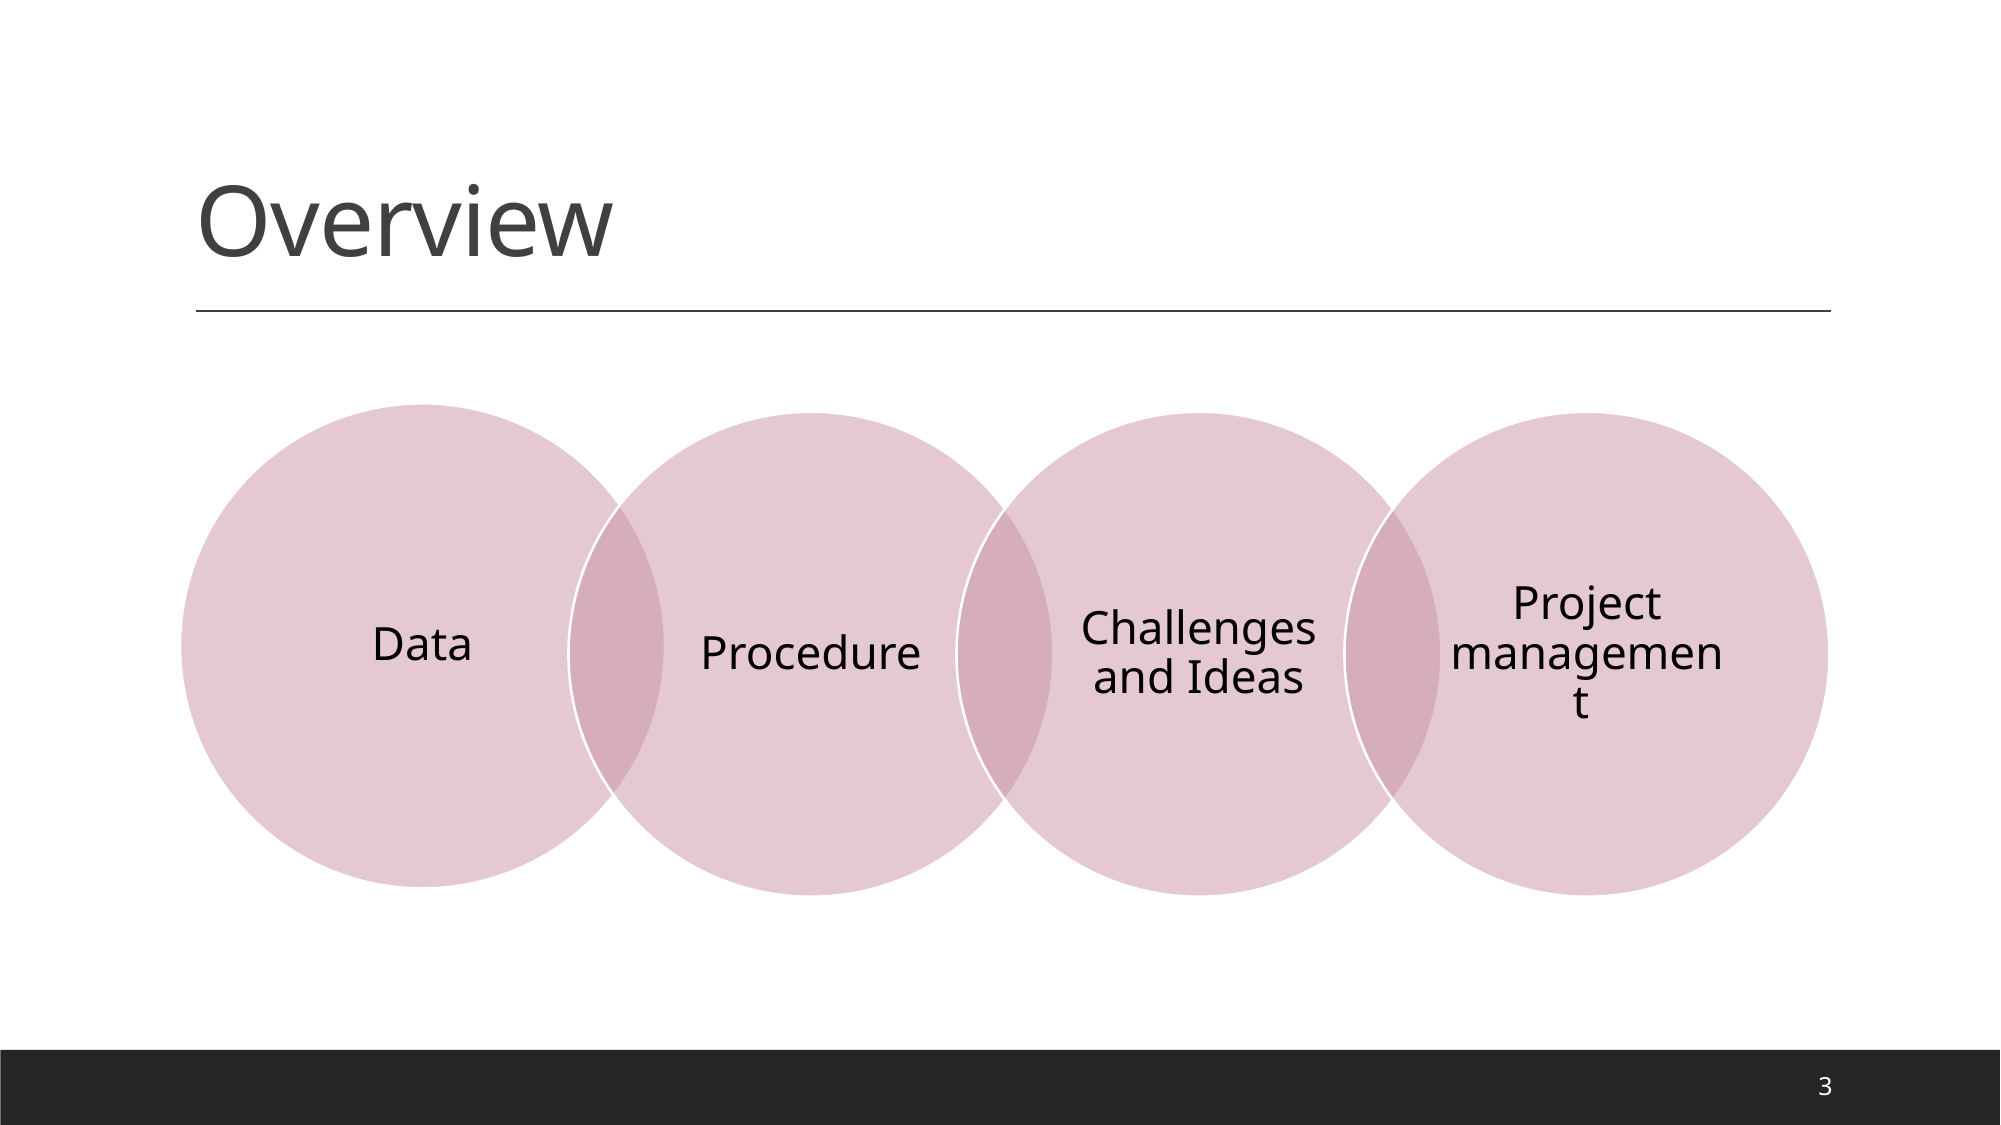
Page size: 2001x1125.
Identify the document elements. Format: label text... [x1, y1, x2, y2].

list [179, 345, 1831, 964]
slide_number 3 [1803, 1057, 1932, 1118]
title Overview [180, 47, 1830, 285]
